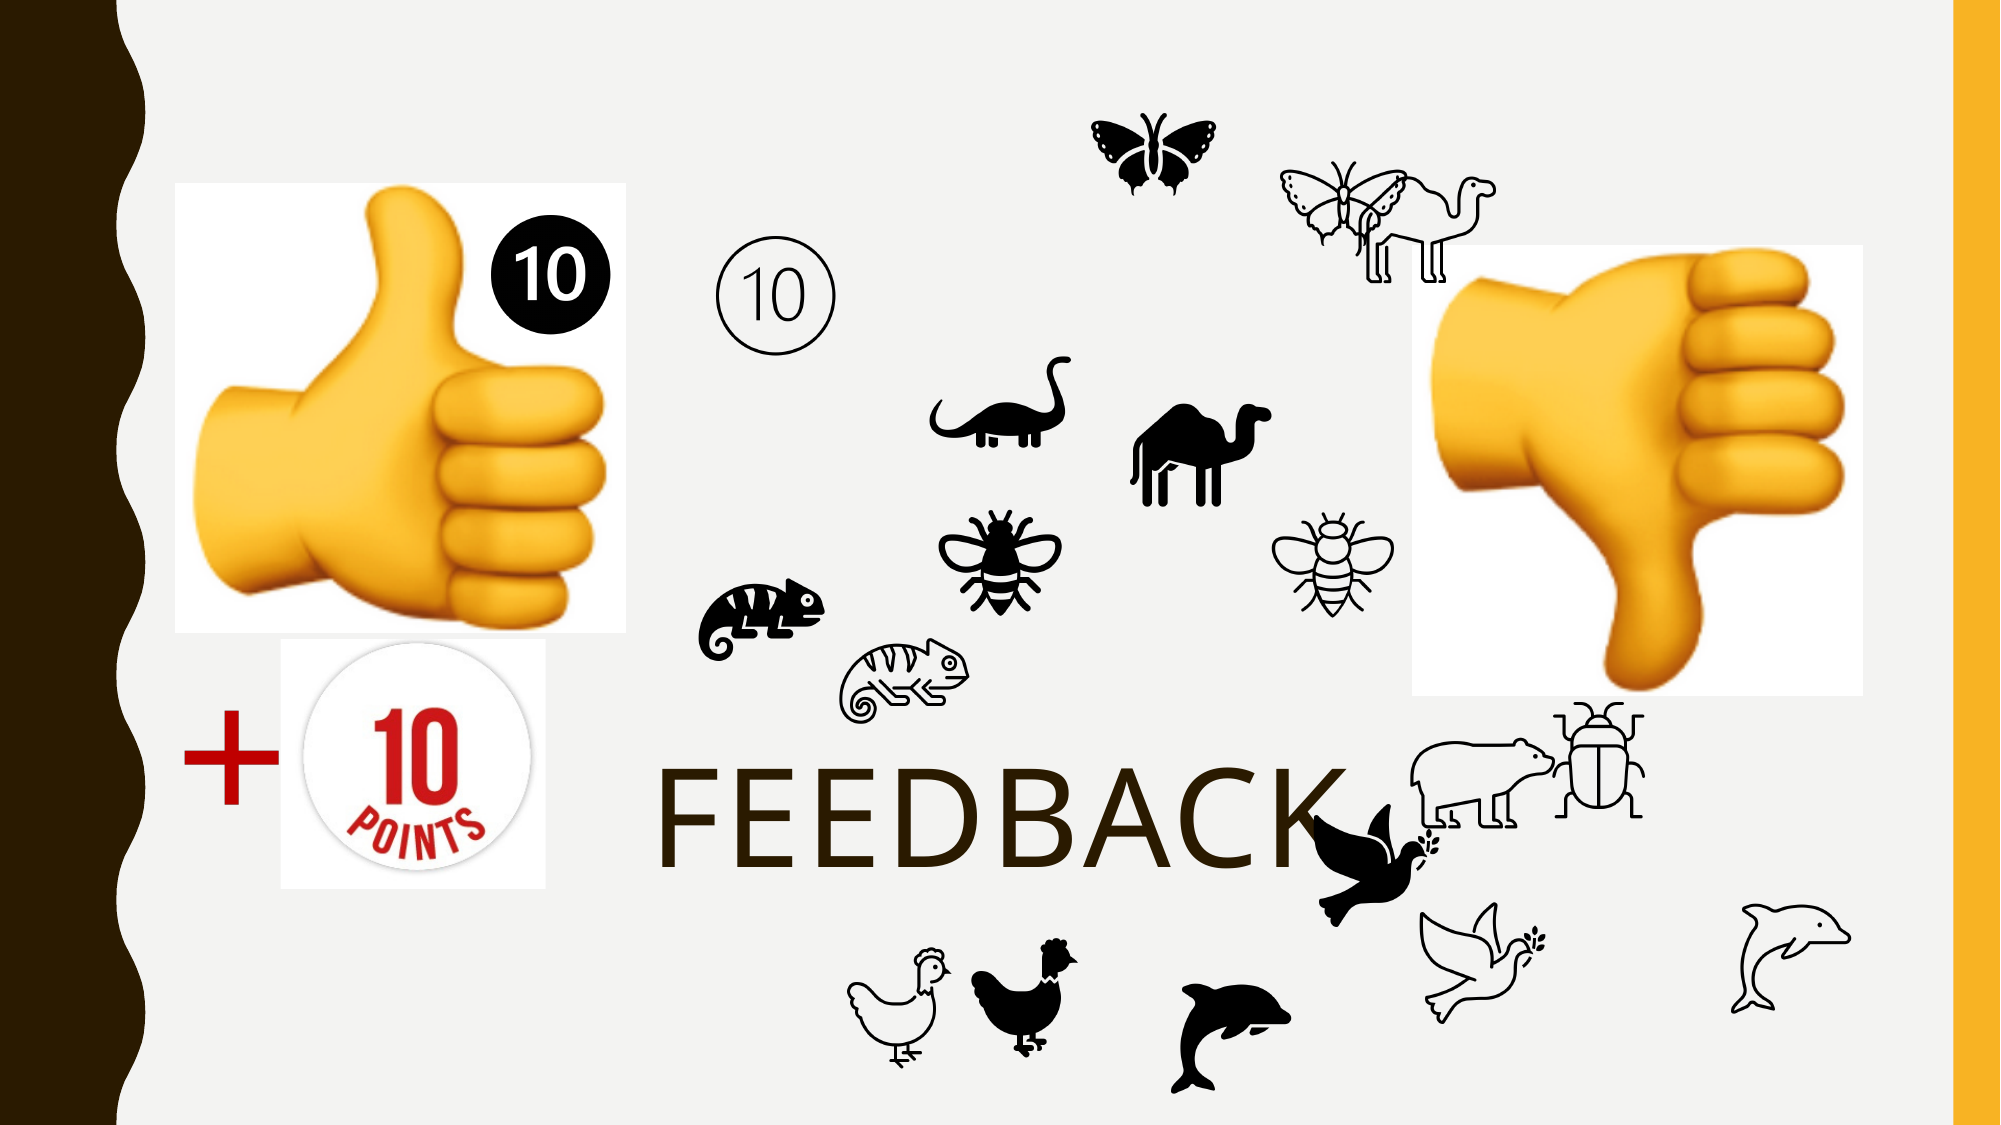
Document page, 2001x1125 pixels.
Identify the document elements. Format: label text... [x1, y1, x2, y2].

picture [1155, 963, 1306, 1114]
picture [686, 487, 1075, 753]
title Feedback [1452, 696, 1863, 905]
picture [1078, 79, 1229, 230]
picture [1268, 128, 1863, 1038]
title Feedback [137, 695, 1523, 905]
picture [924, 340, 1075, 463]
picture [700, 220, 851, 371]
picture [175, 182, 626, 633]
picture [1715, 883, 1866, 1034]
picture [824, 922, 1100, 1084]
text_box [175, 639, 546, 889]
picture [1125, 379, 1408, 640]
